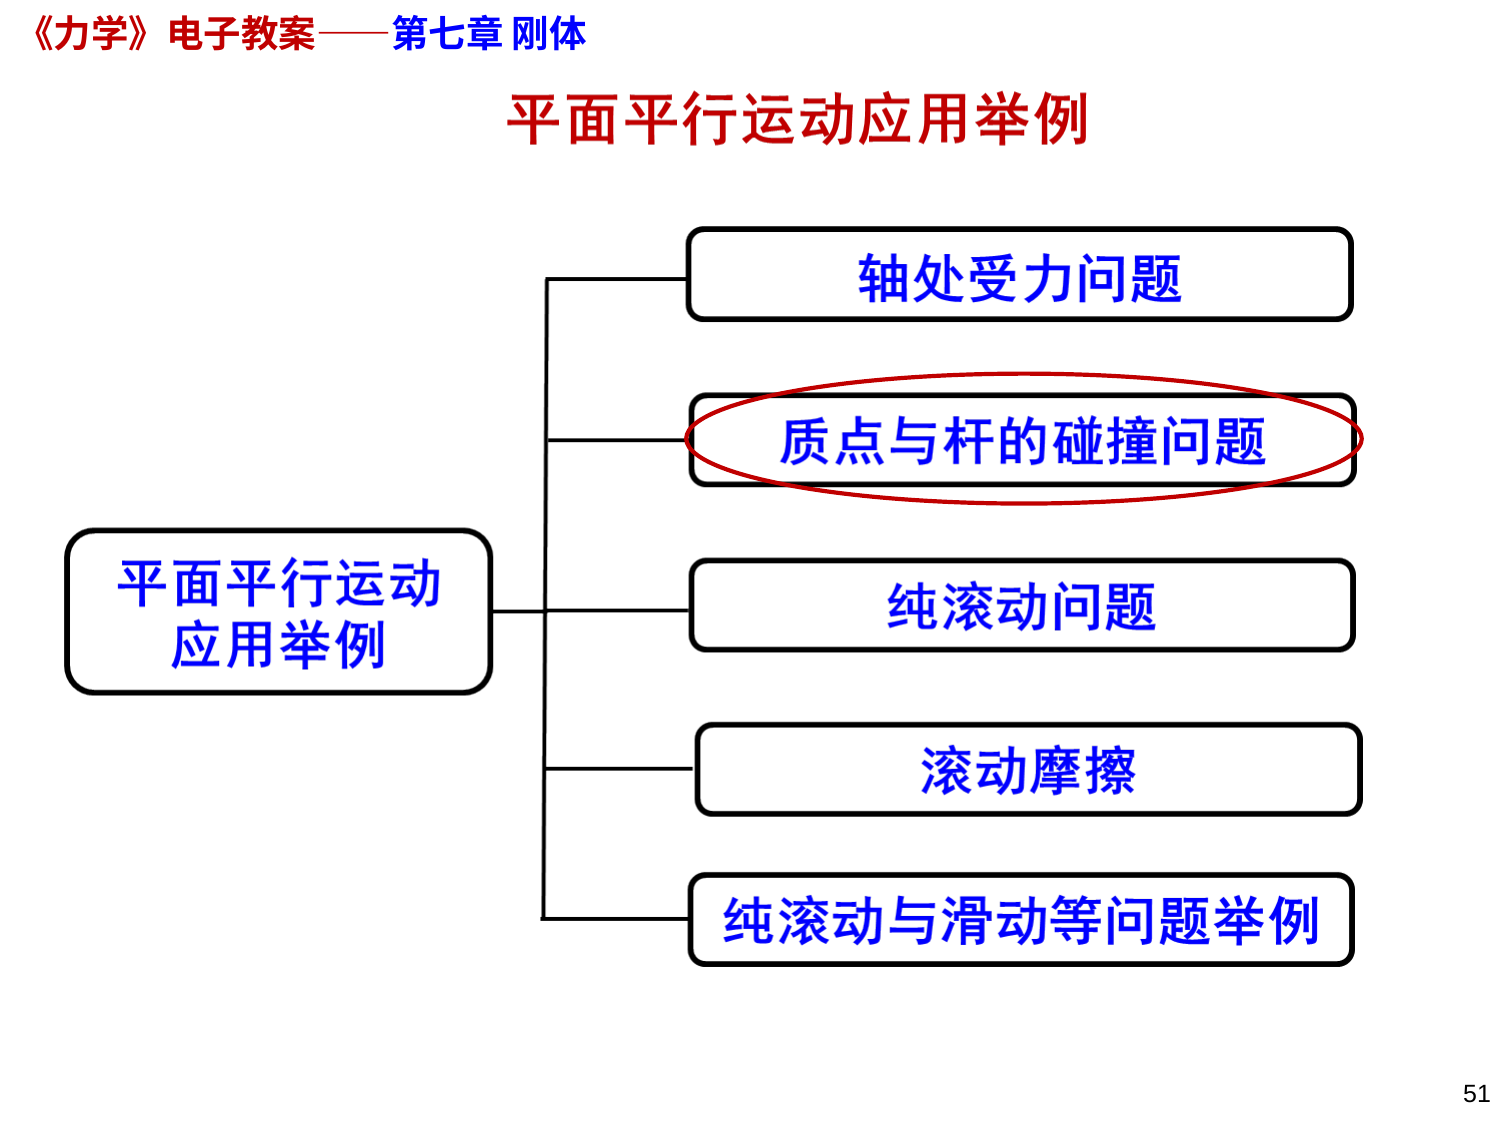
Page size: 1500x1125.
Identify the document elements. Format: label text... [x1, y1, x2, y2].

slide_number 51 [1155, 1070, 1500, 1125]
picture [64, 225, 1363, 982]
picture [468, 61, 1126, 185]
